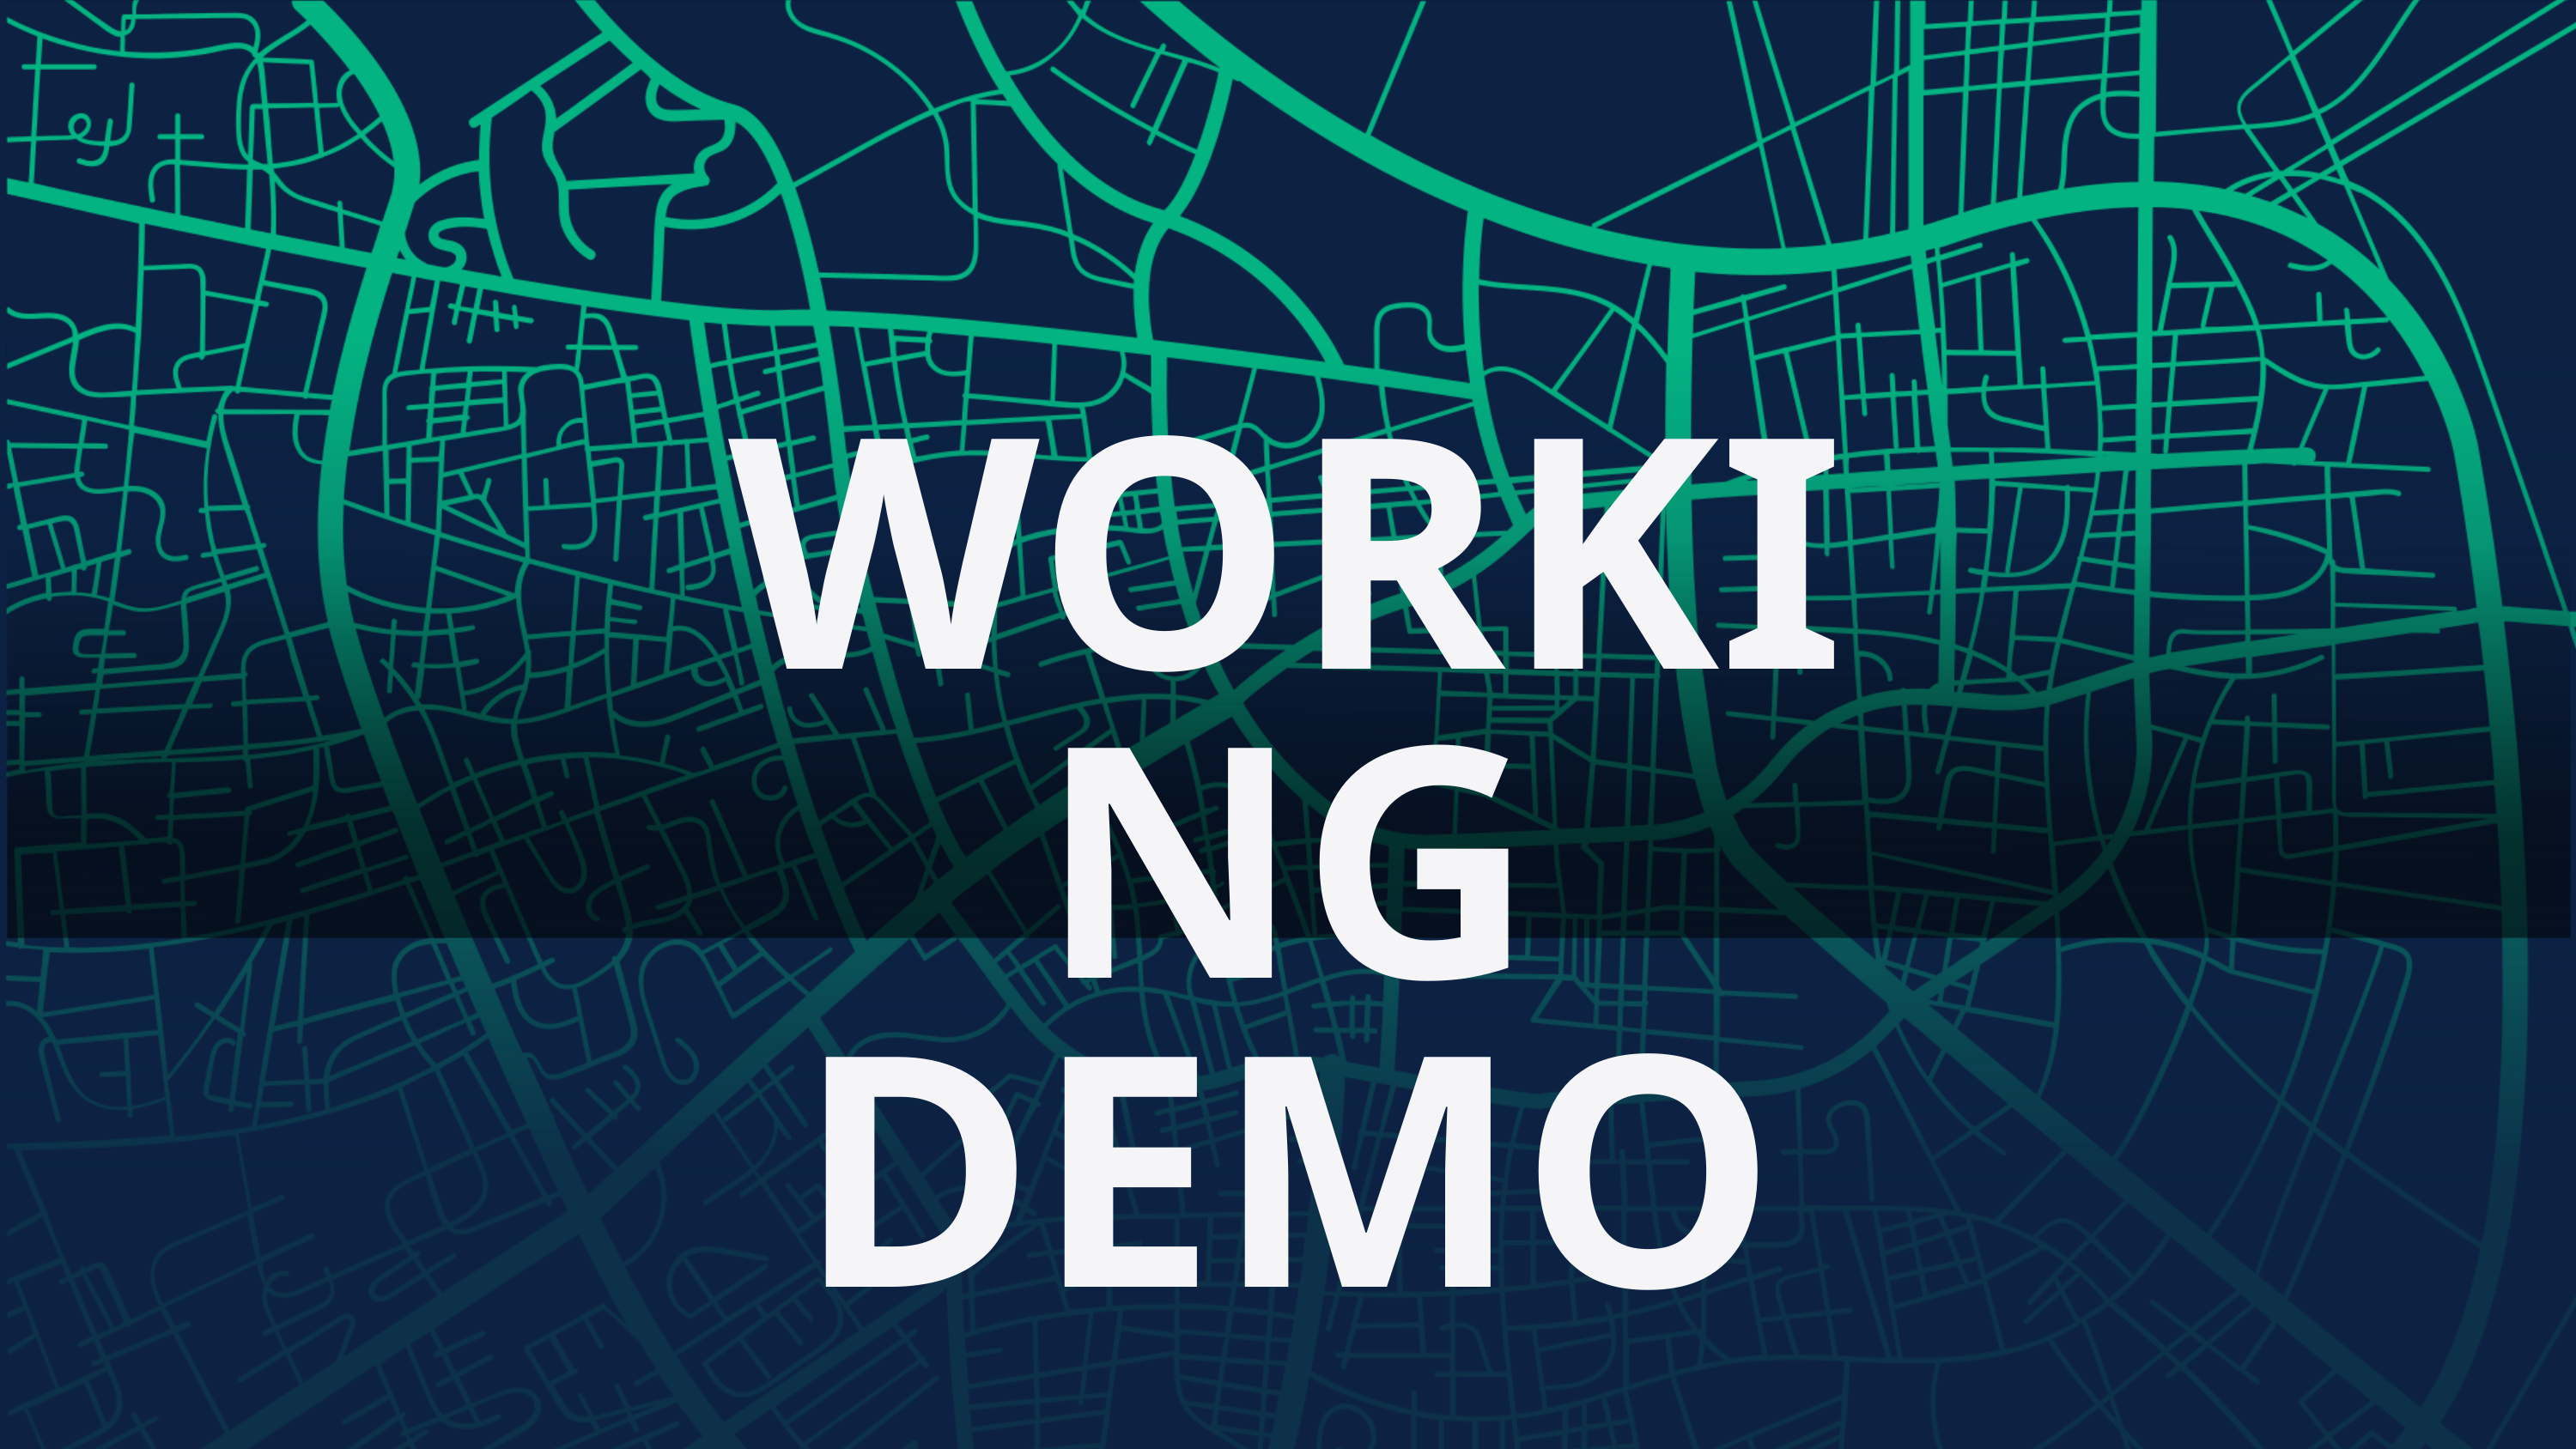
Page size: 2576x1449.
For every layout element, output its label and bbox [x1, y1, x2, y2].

text_box [93, 65, 280, 165]
picture [0, 0, 2576, 1449]
